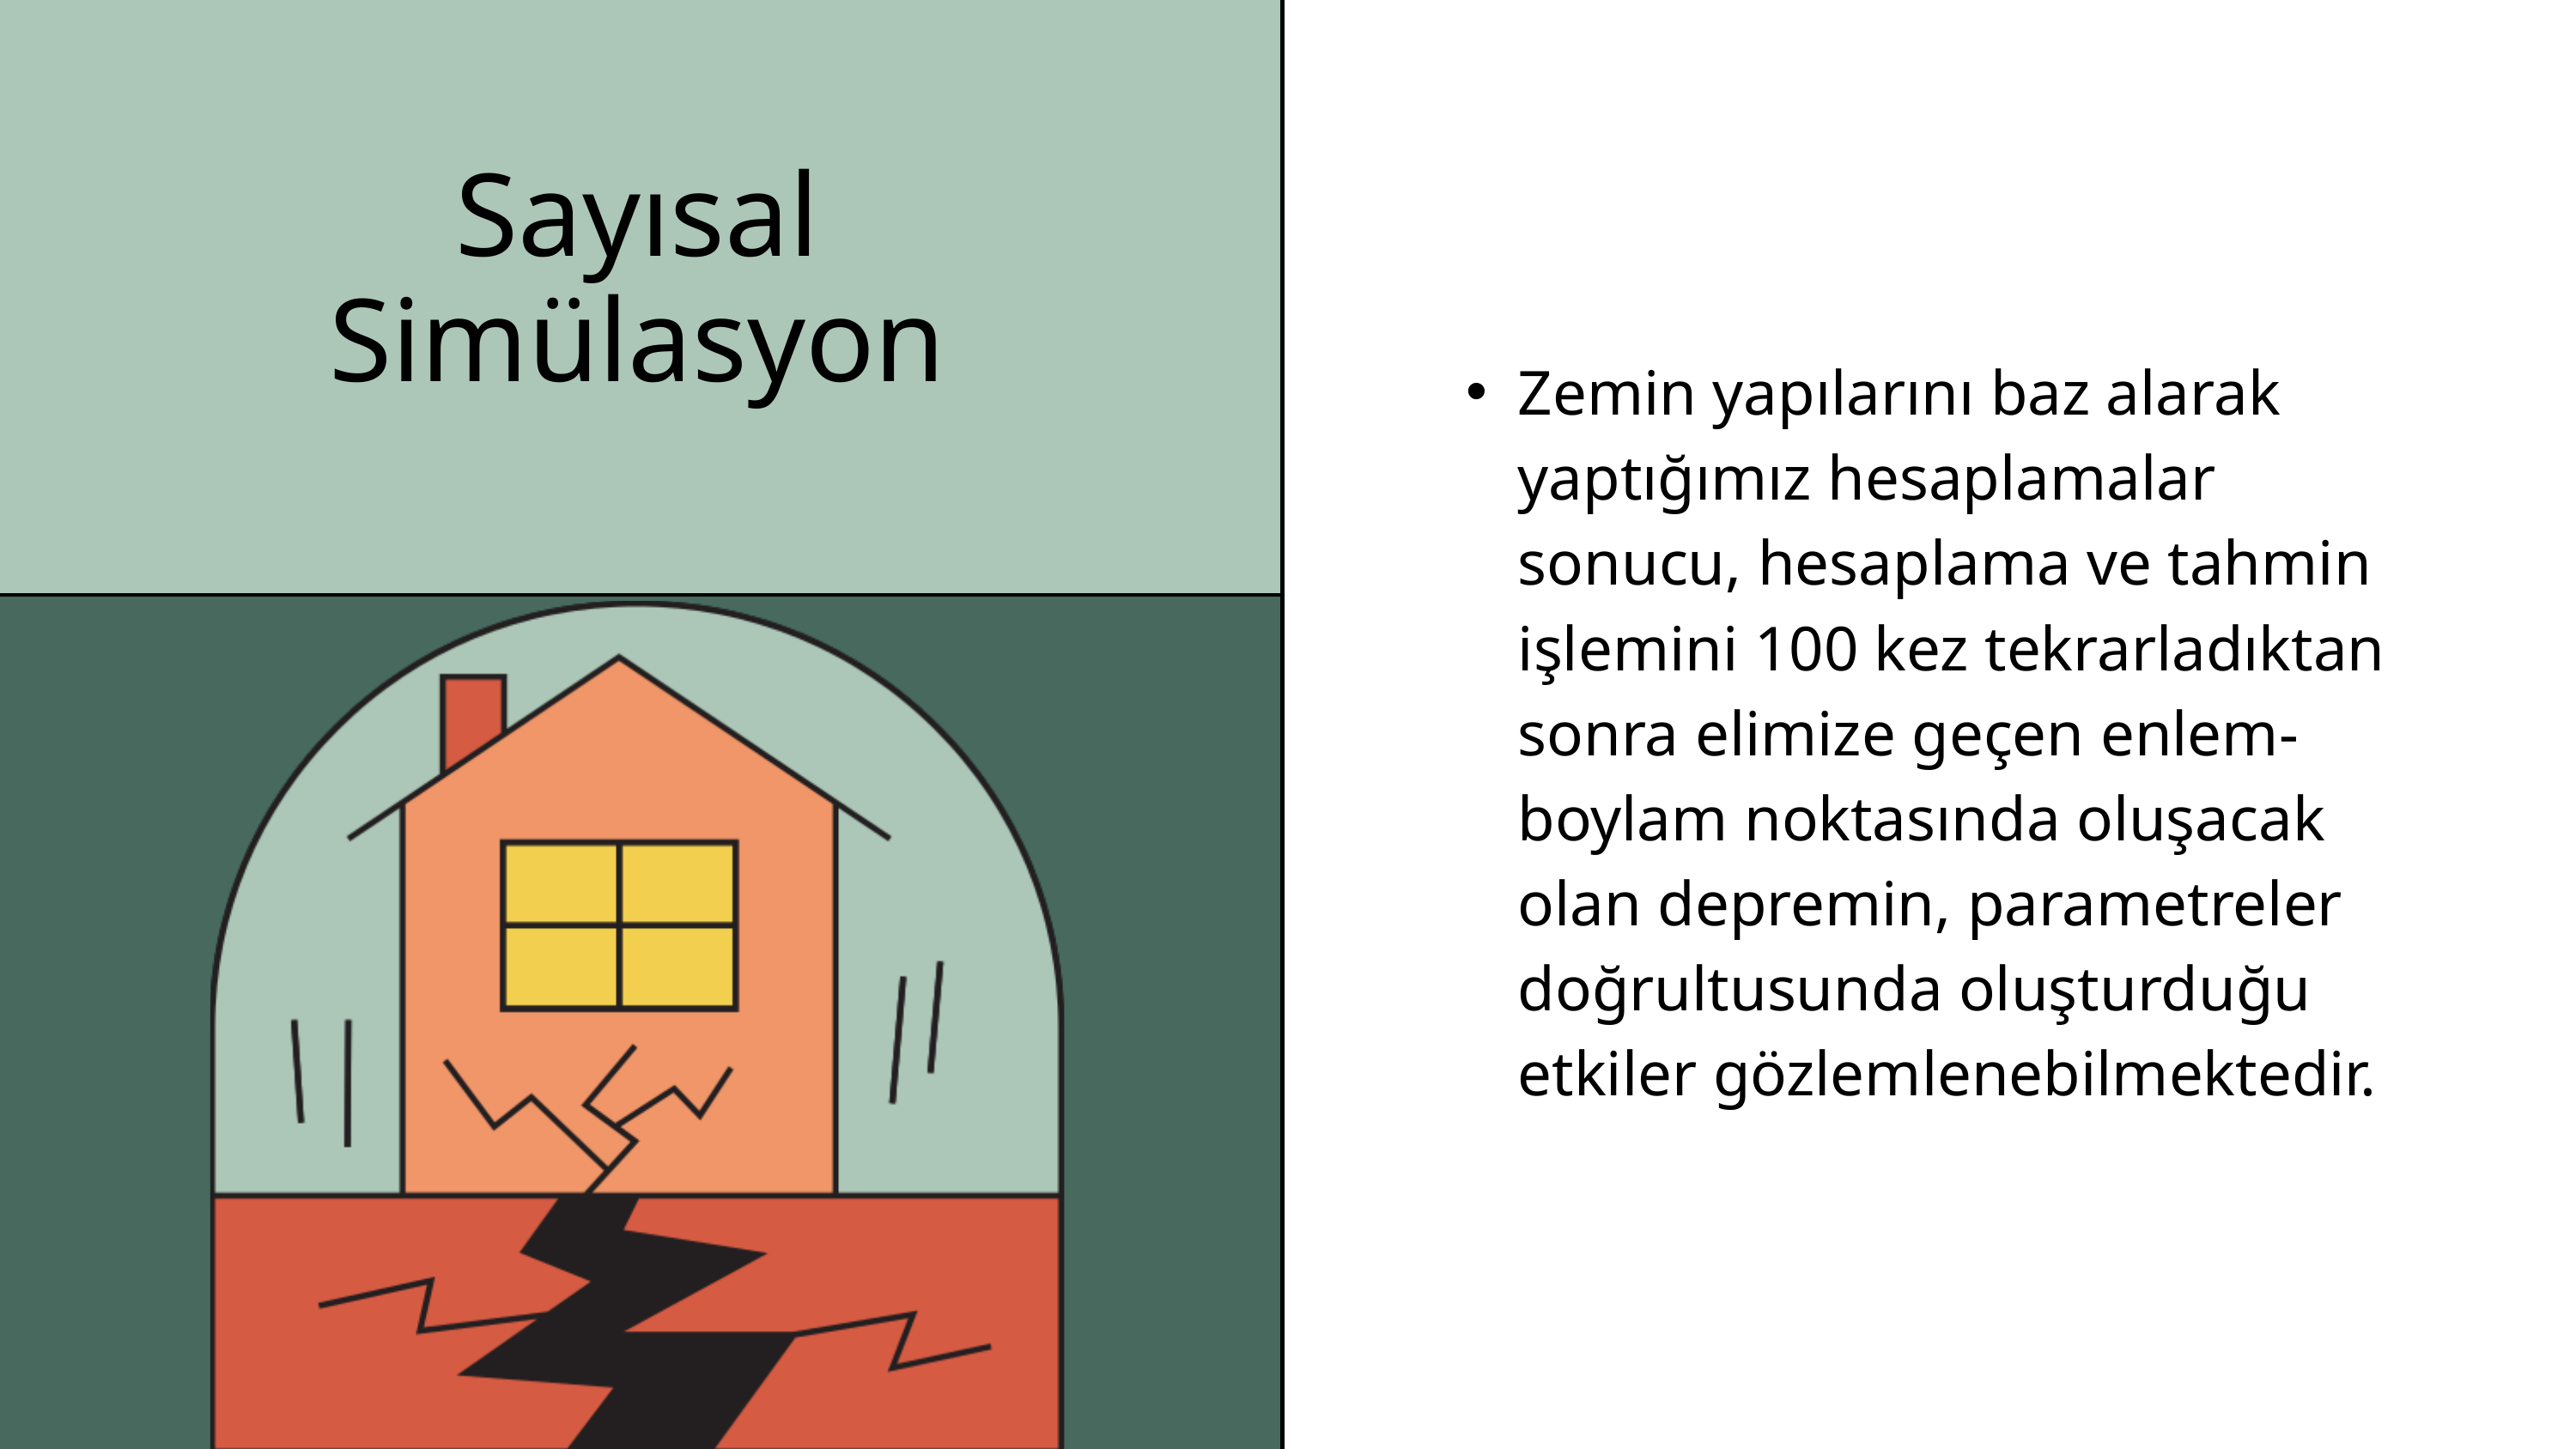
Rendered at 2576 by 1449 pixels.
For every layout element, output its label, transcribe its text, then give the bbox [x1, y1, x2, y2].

text_box Zemin yapılarını baz alarak yaptığımız hesaplamalar sonucu, hesaplama ve tahmin işlemini 100 kez tekrarladıktan sonra elimize geçen enlem-boylam noktasında oluşacak olan depremin, parametreler doğrultusunda oluşturduğu etkiler gözlemlenebilmektedir. [1414, 342, 2432, 1108]
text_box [0, 599, 1283, 1449]
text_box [0, 0, 1283, 596]
